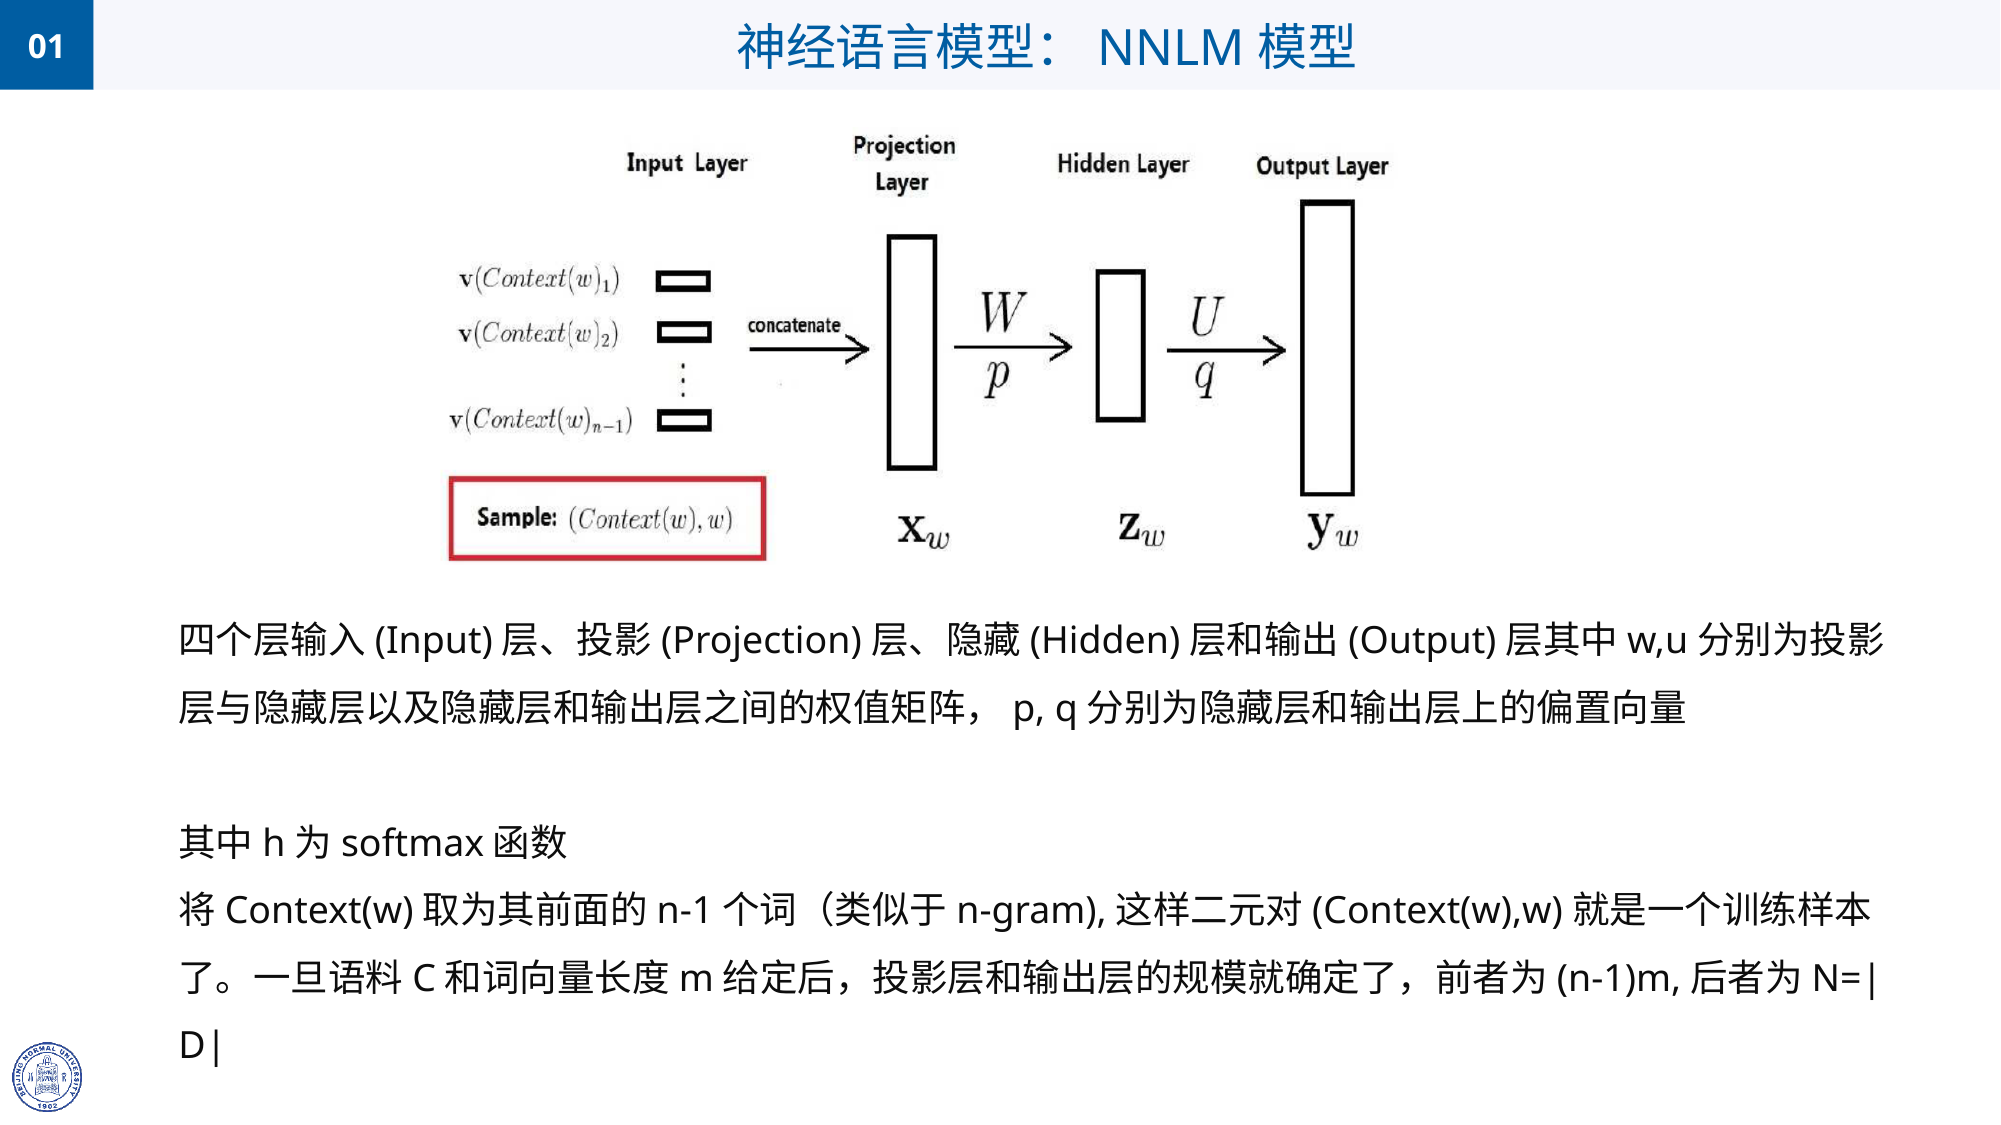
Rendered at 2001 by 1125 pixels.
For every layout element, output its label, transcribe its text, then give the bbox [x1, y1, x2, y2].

picture [12, 1042, 82, 1112]
text_box 01 [0, 0, 93, 91]
text_box 神经语言模型：NNLM模型 [93, 0, 2000, 91]
picture [407, 126, 1417, 592]
